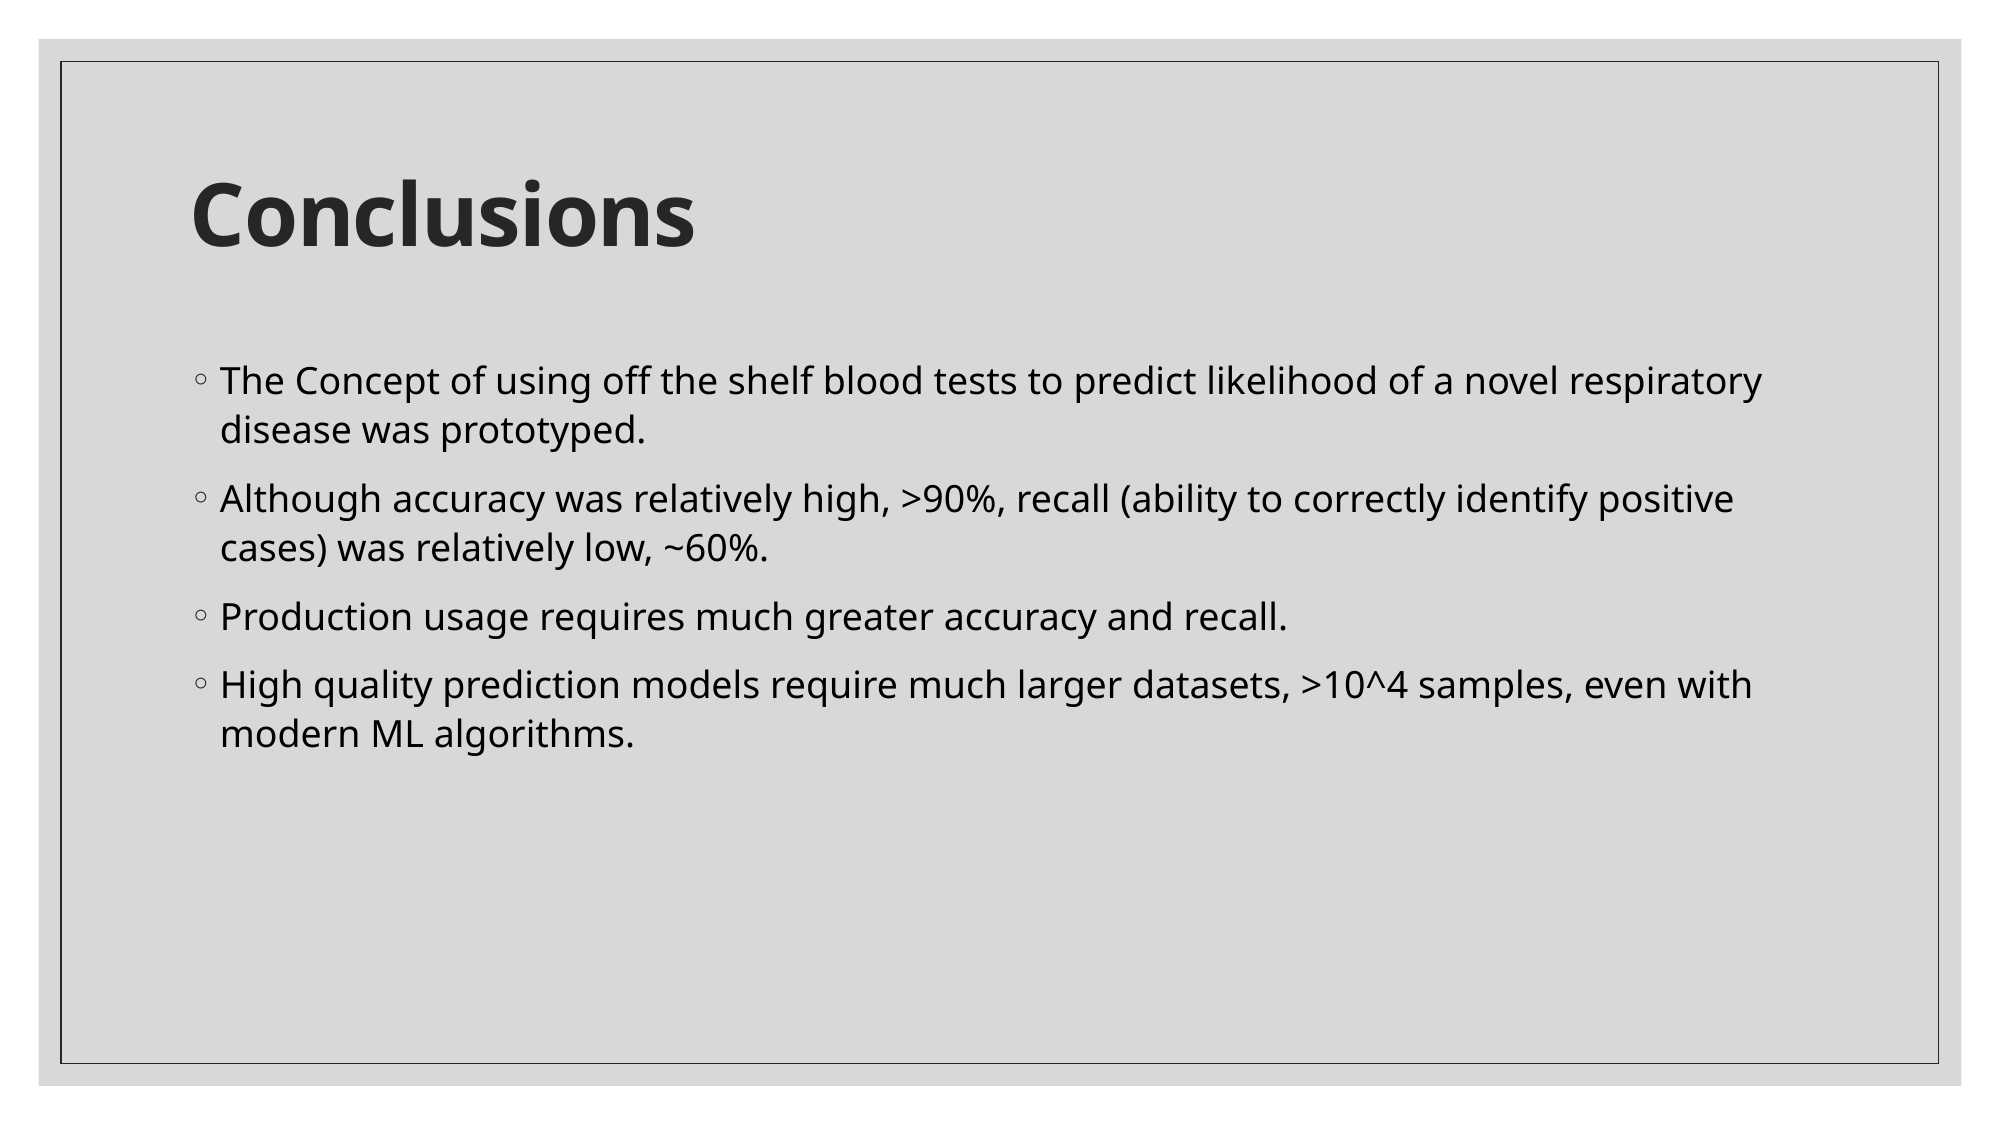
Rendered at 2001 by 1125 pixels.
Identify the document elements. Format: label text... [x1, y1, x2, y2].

list The Concept of using off the shelf blood tests to predict likelihood of a novel respiratory disease was prototyped. Although accuracy was relatively high, >90%, recall (ability to correctly identify positive cases) was relatively low, ~60%. Production usage requires much greater accuracy and recall. High quality prediction models require much larger datasets, >10^4 samples, even with modern ML algorithms. [174, 345, 1825, 977]
title Conclusions [174, 105, 1825, 331]
